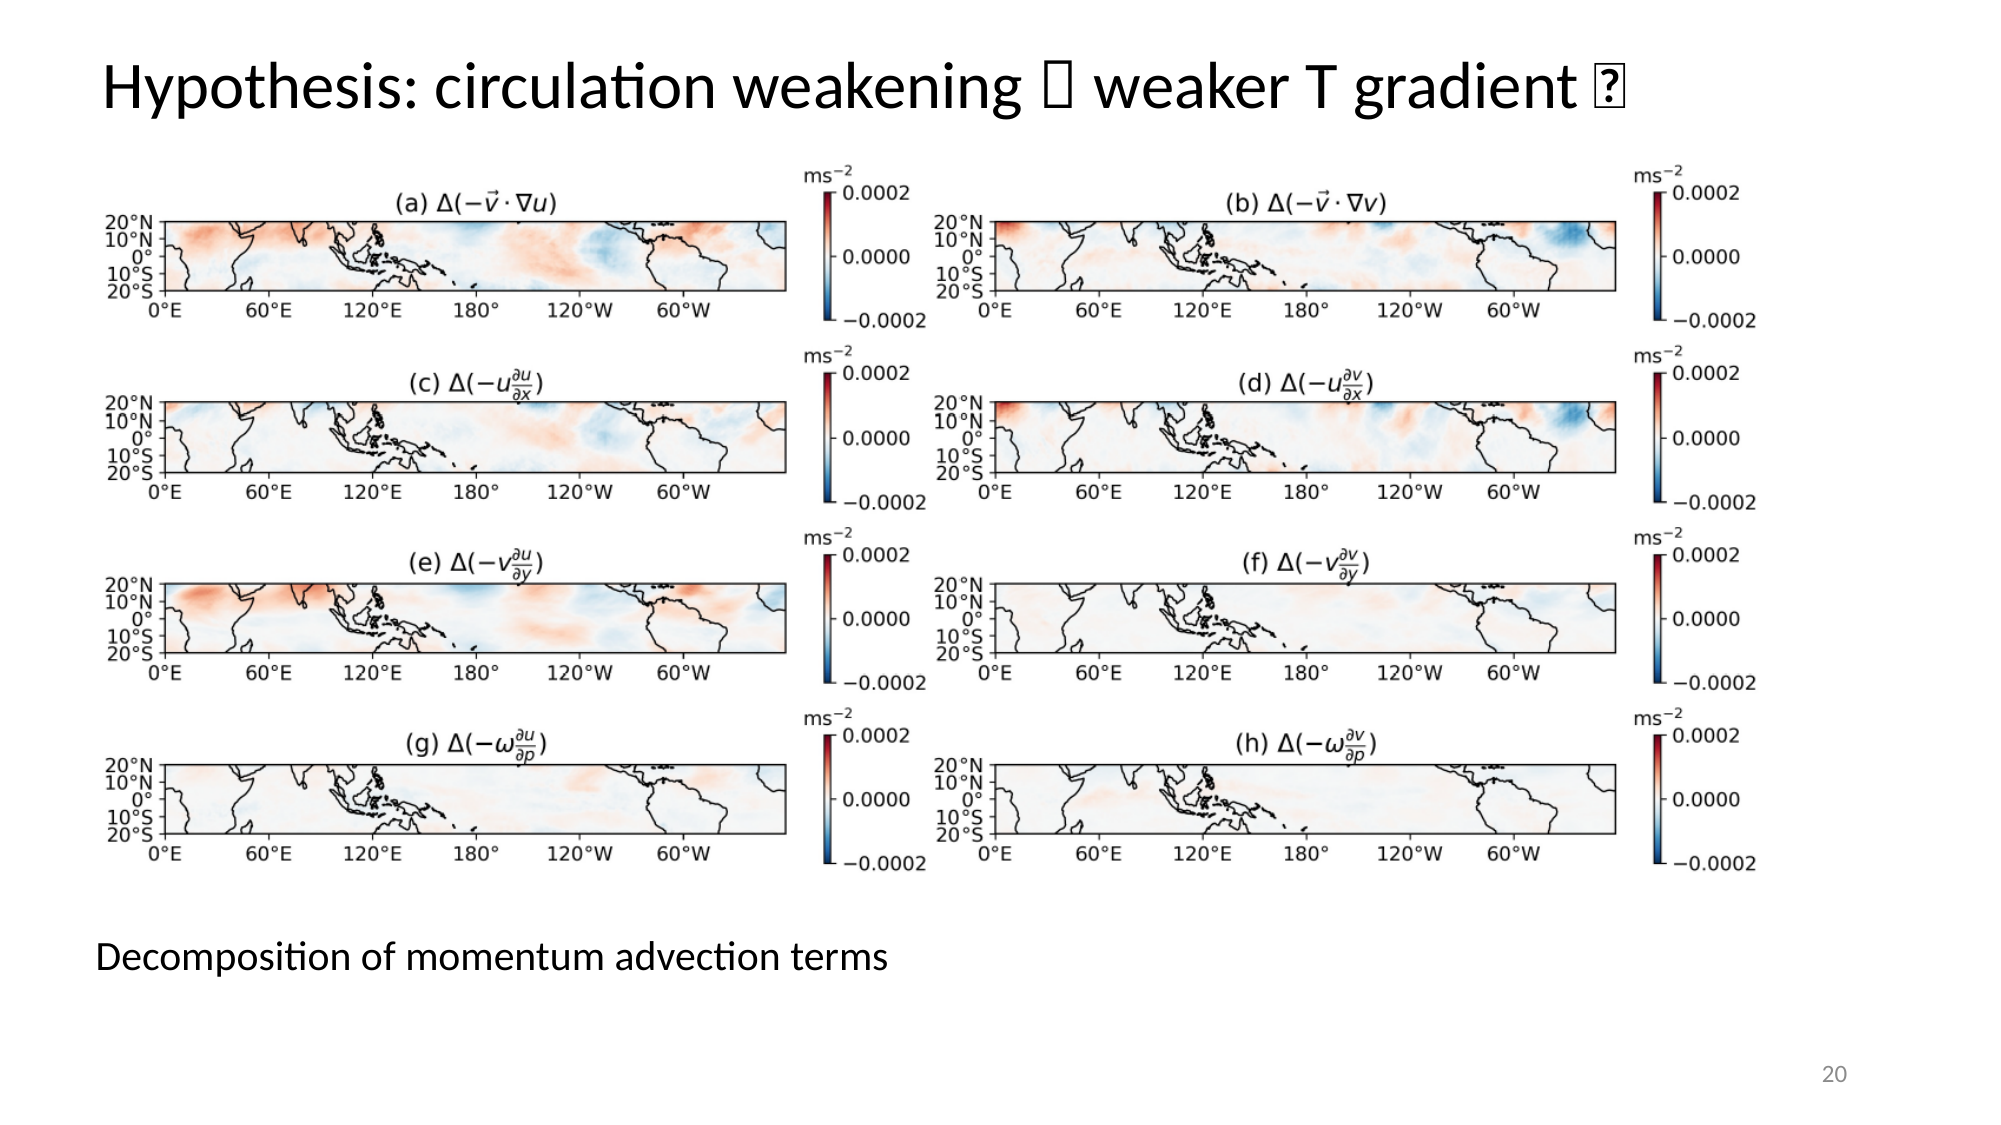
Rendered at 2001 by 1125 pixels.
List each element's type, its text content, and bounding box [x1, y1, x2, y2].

picture [87, 155, 1766, 883]
text_box Hypothesis: circulation weakening  weaker T gradient ✅ [87, 34, 1972, 129]
text_box Decomposition of momentum advection terms [80, 921, 1789, 987]
slide_number 20 [1412, 1042, 1863, 1103]
